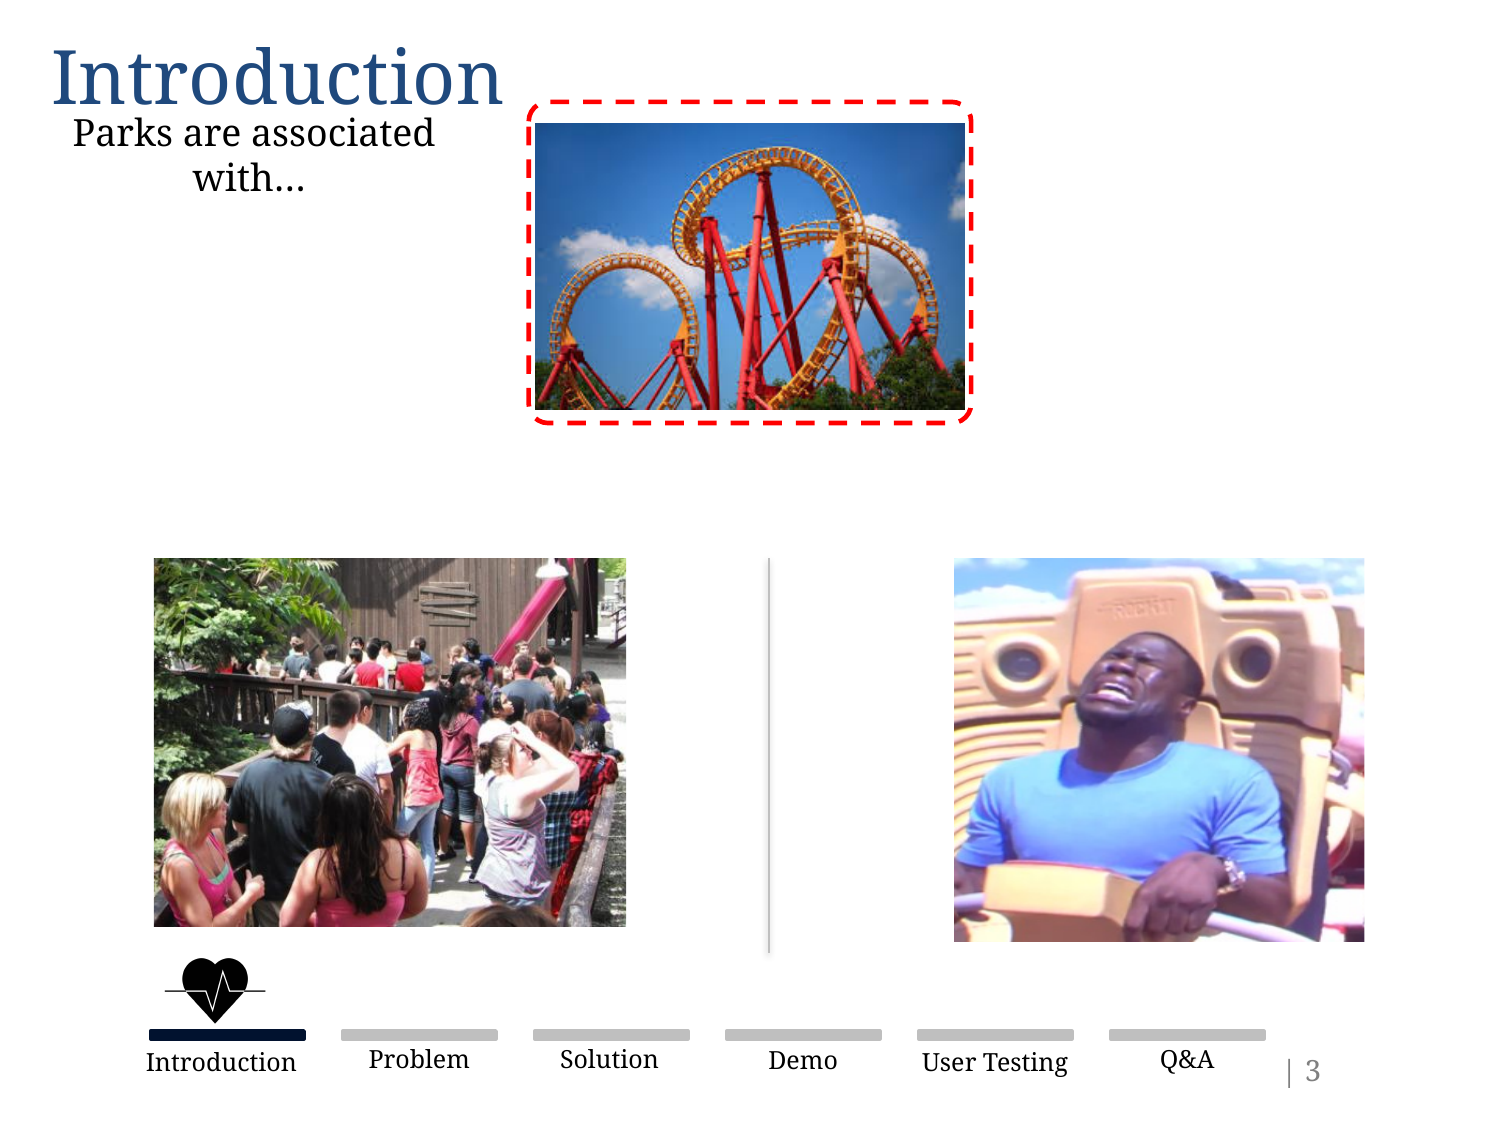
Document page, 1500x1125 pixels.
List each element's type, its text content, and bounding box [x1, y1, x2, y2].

title Introduction [36, 33, 1276, 116]
picture [150, 931, 280, 1032]
picture [153, 557, 627, 927]
text_box [526, 99, 974, 413]
picture [951, 557, 1365, 943]
text_box Parks are associated with… [0, 101, 509, 207]
text_box [535, 417, 966, 426]
picture [534, 123, 965, 410]
